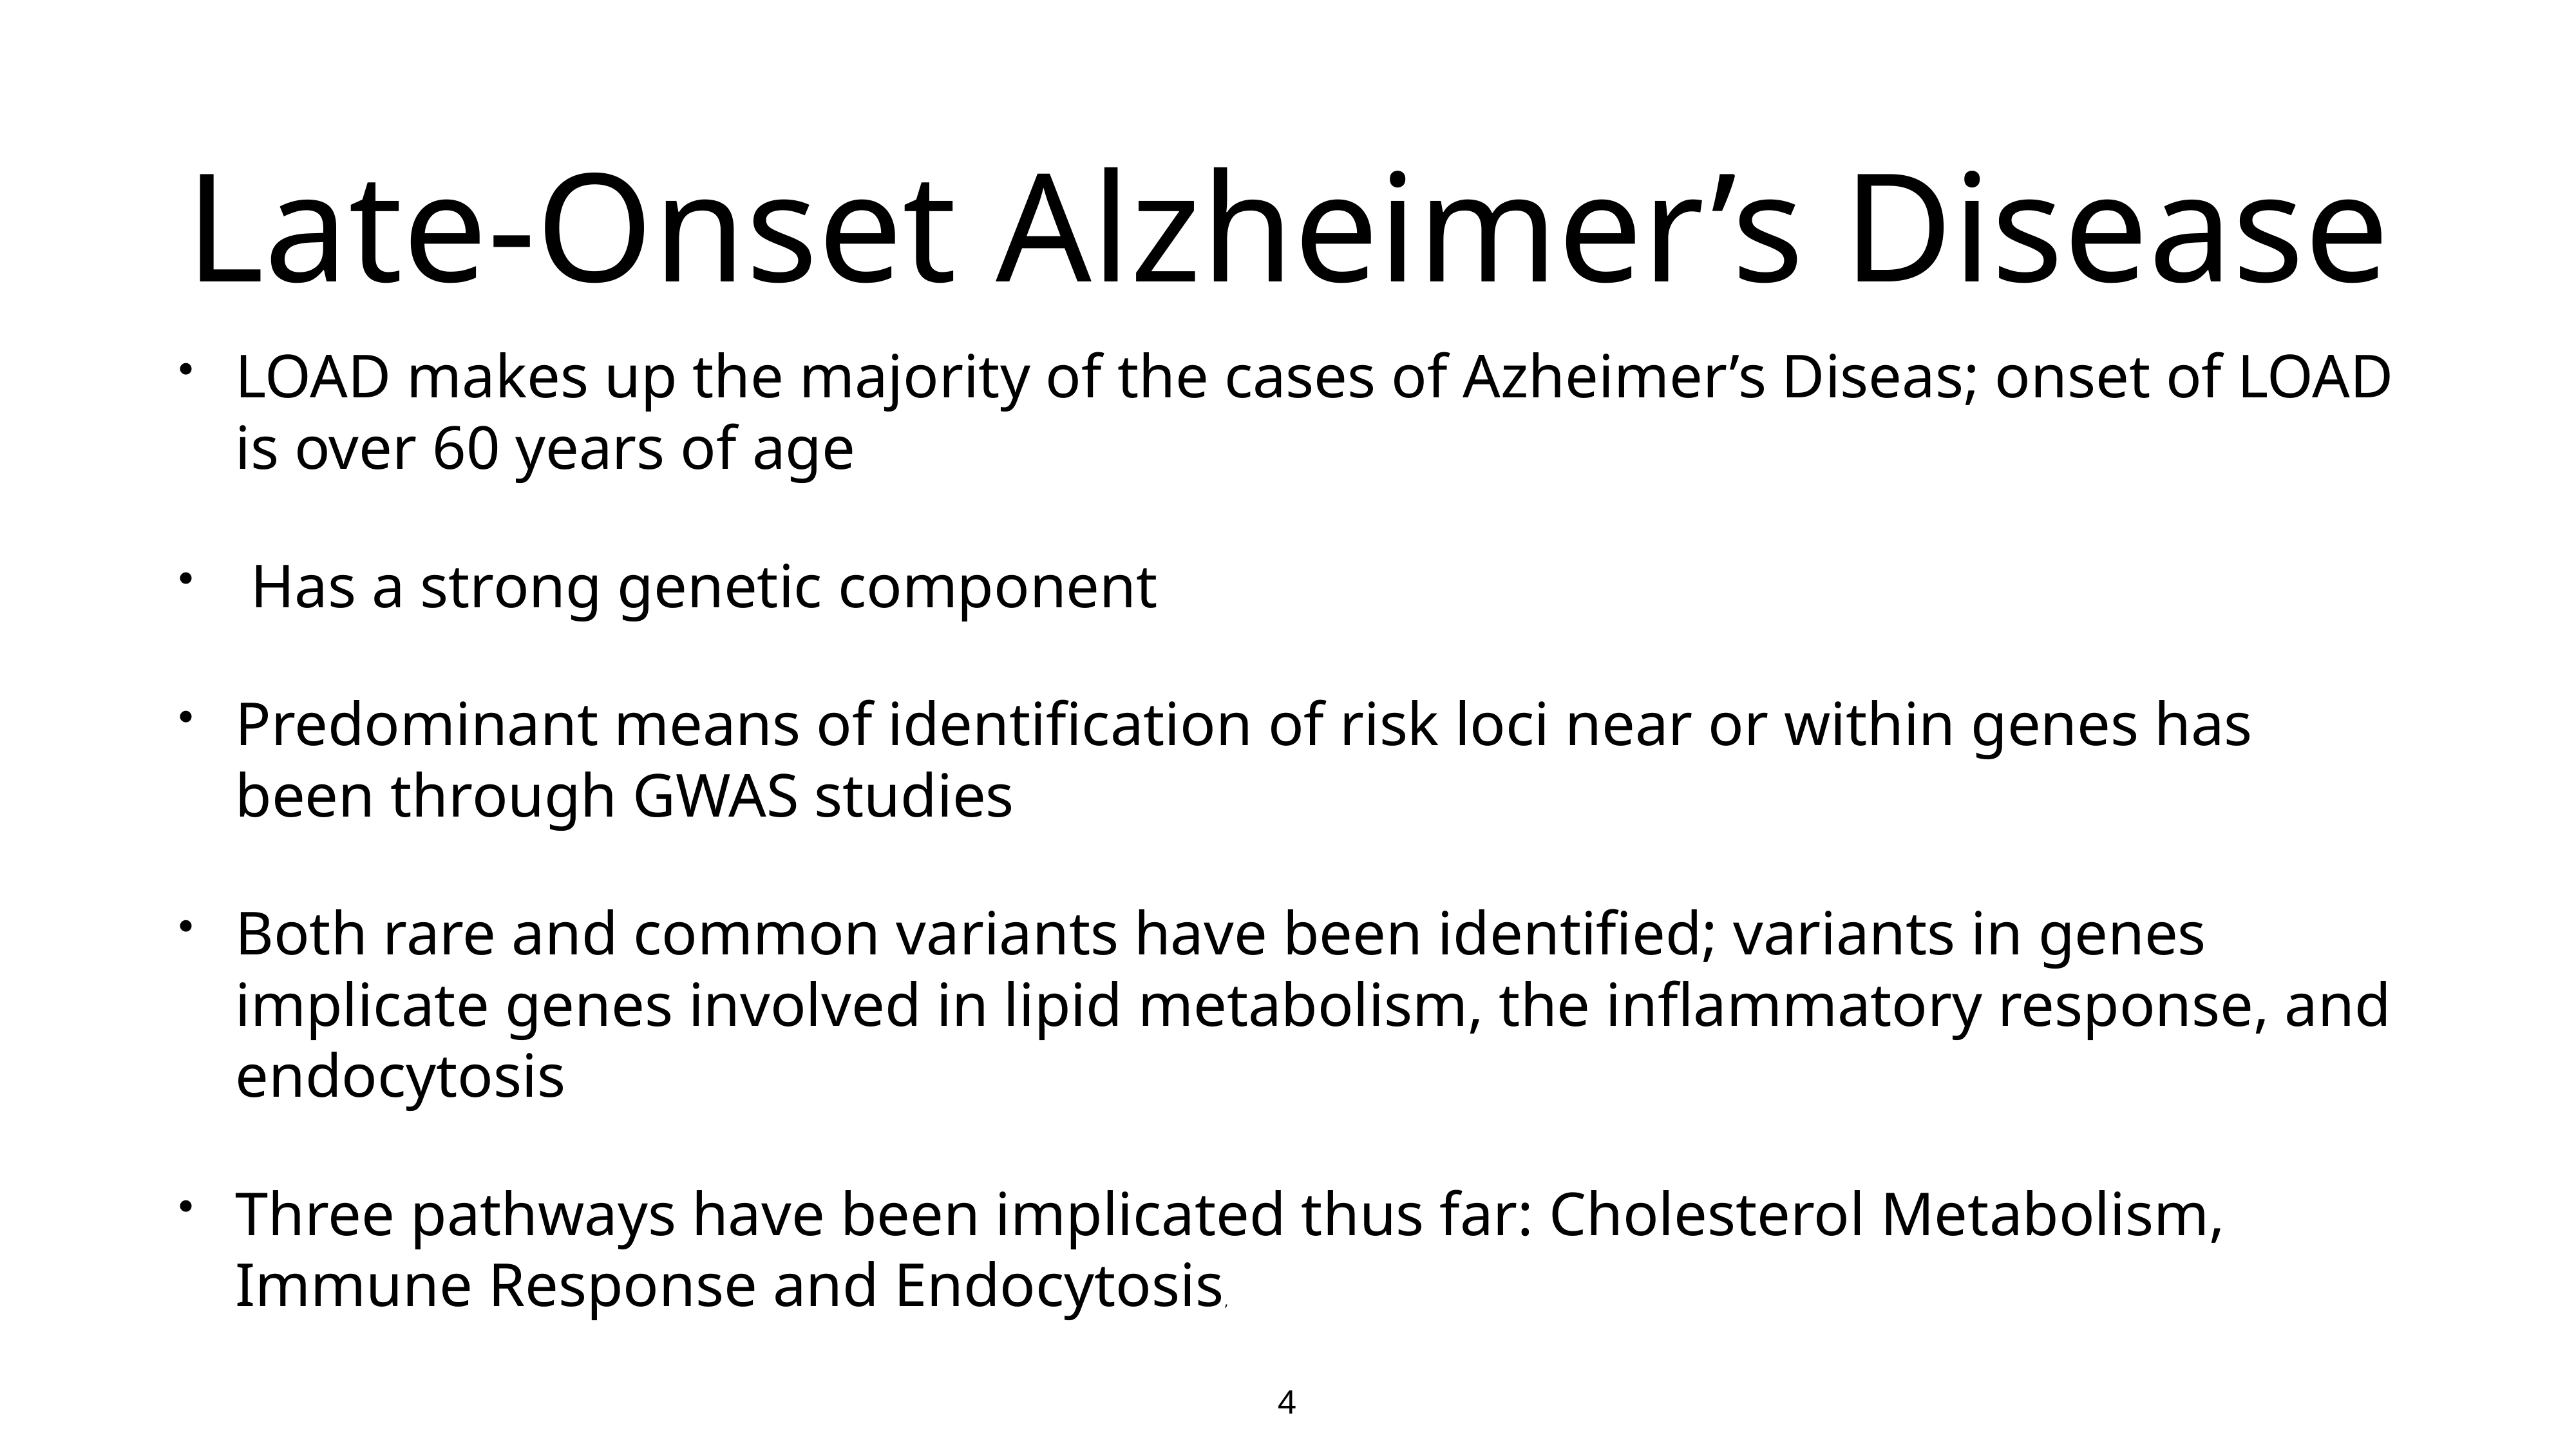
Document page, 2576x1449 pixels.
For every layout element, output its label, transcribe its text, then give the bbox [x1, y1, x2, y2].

list LOAD makes up the majority of the cases of Azheimer’s Diseas; onset of LOAD is over 60 years of age Has a strong genetic component Predominant means of identification of risk loci near or within genes has been through GWAS studies Both rare and common variants have been identified; variants in genes implicate genes involved in lipid metabolism, the inflammatory response, and endocytosis Three pathways have been implicated thus far: Cholesterol Metabolism, Immune Response and Endocytosis, [178, 341, 2398, 1316]
title Late-Onset Alzheimer’s Disease [178, 100, 2398, 341]
slide_number 4 [1272, 1381, 1303, 1432]
